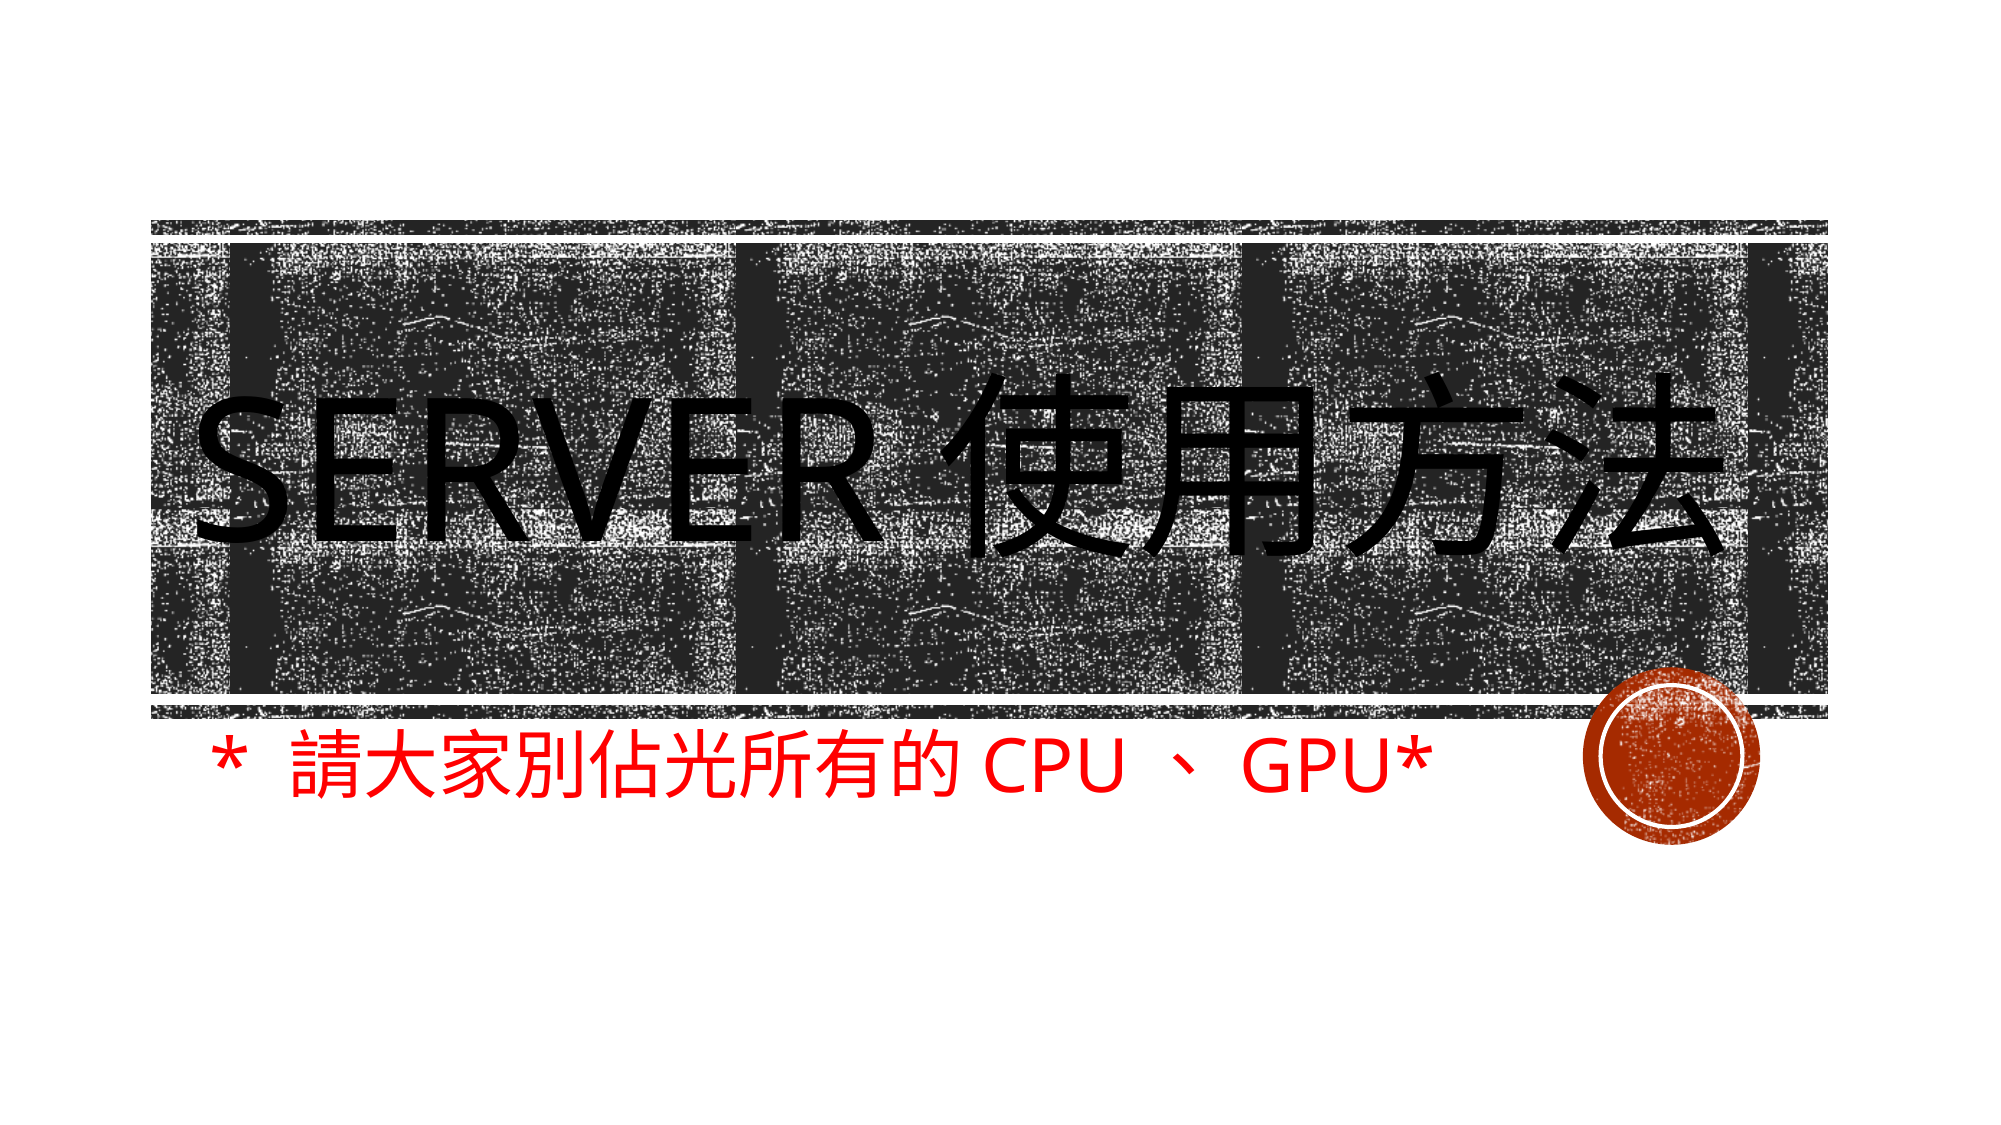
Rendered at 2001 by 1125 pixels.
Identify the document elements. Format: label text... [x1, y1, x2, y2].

subtitle * 請大家別佔光所有的CPU、GPU* [175, 720, 1470, 896]
title Server使用方法 [172, 234, 1808, 733]
